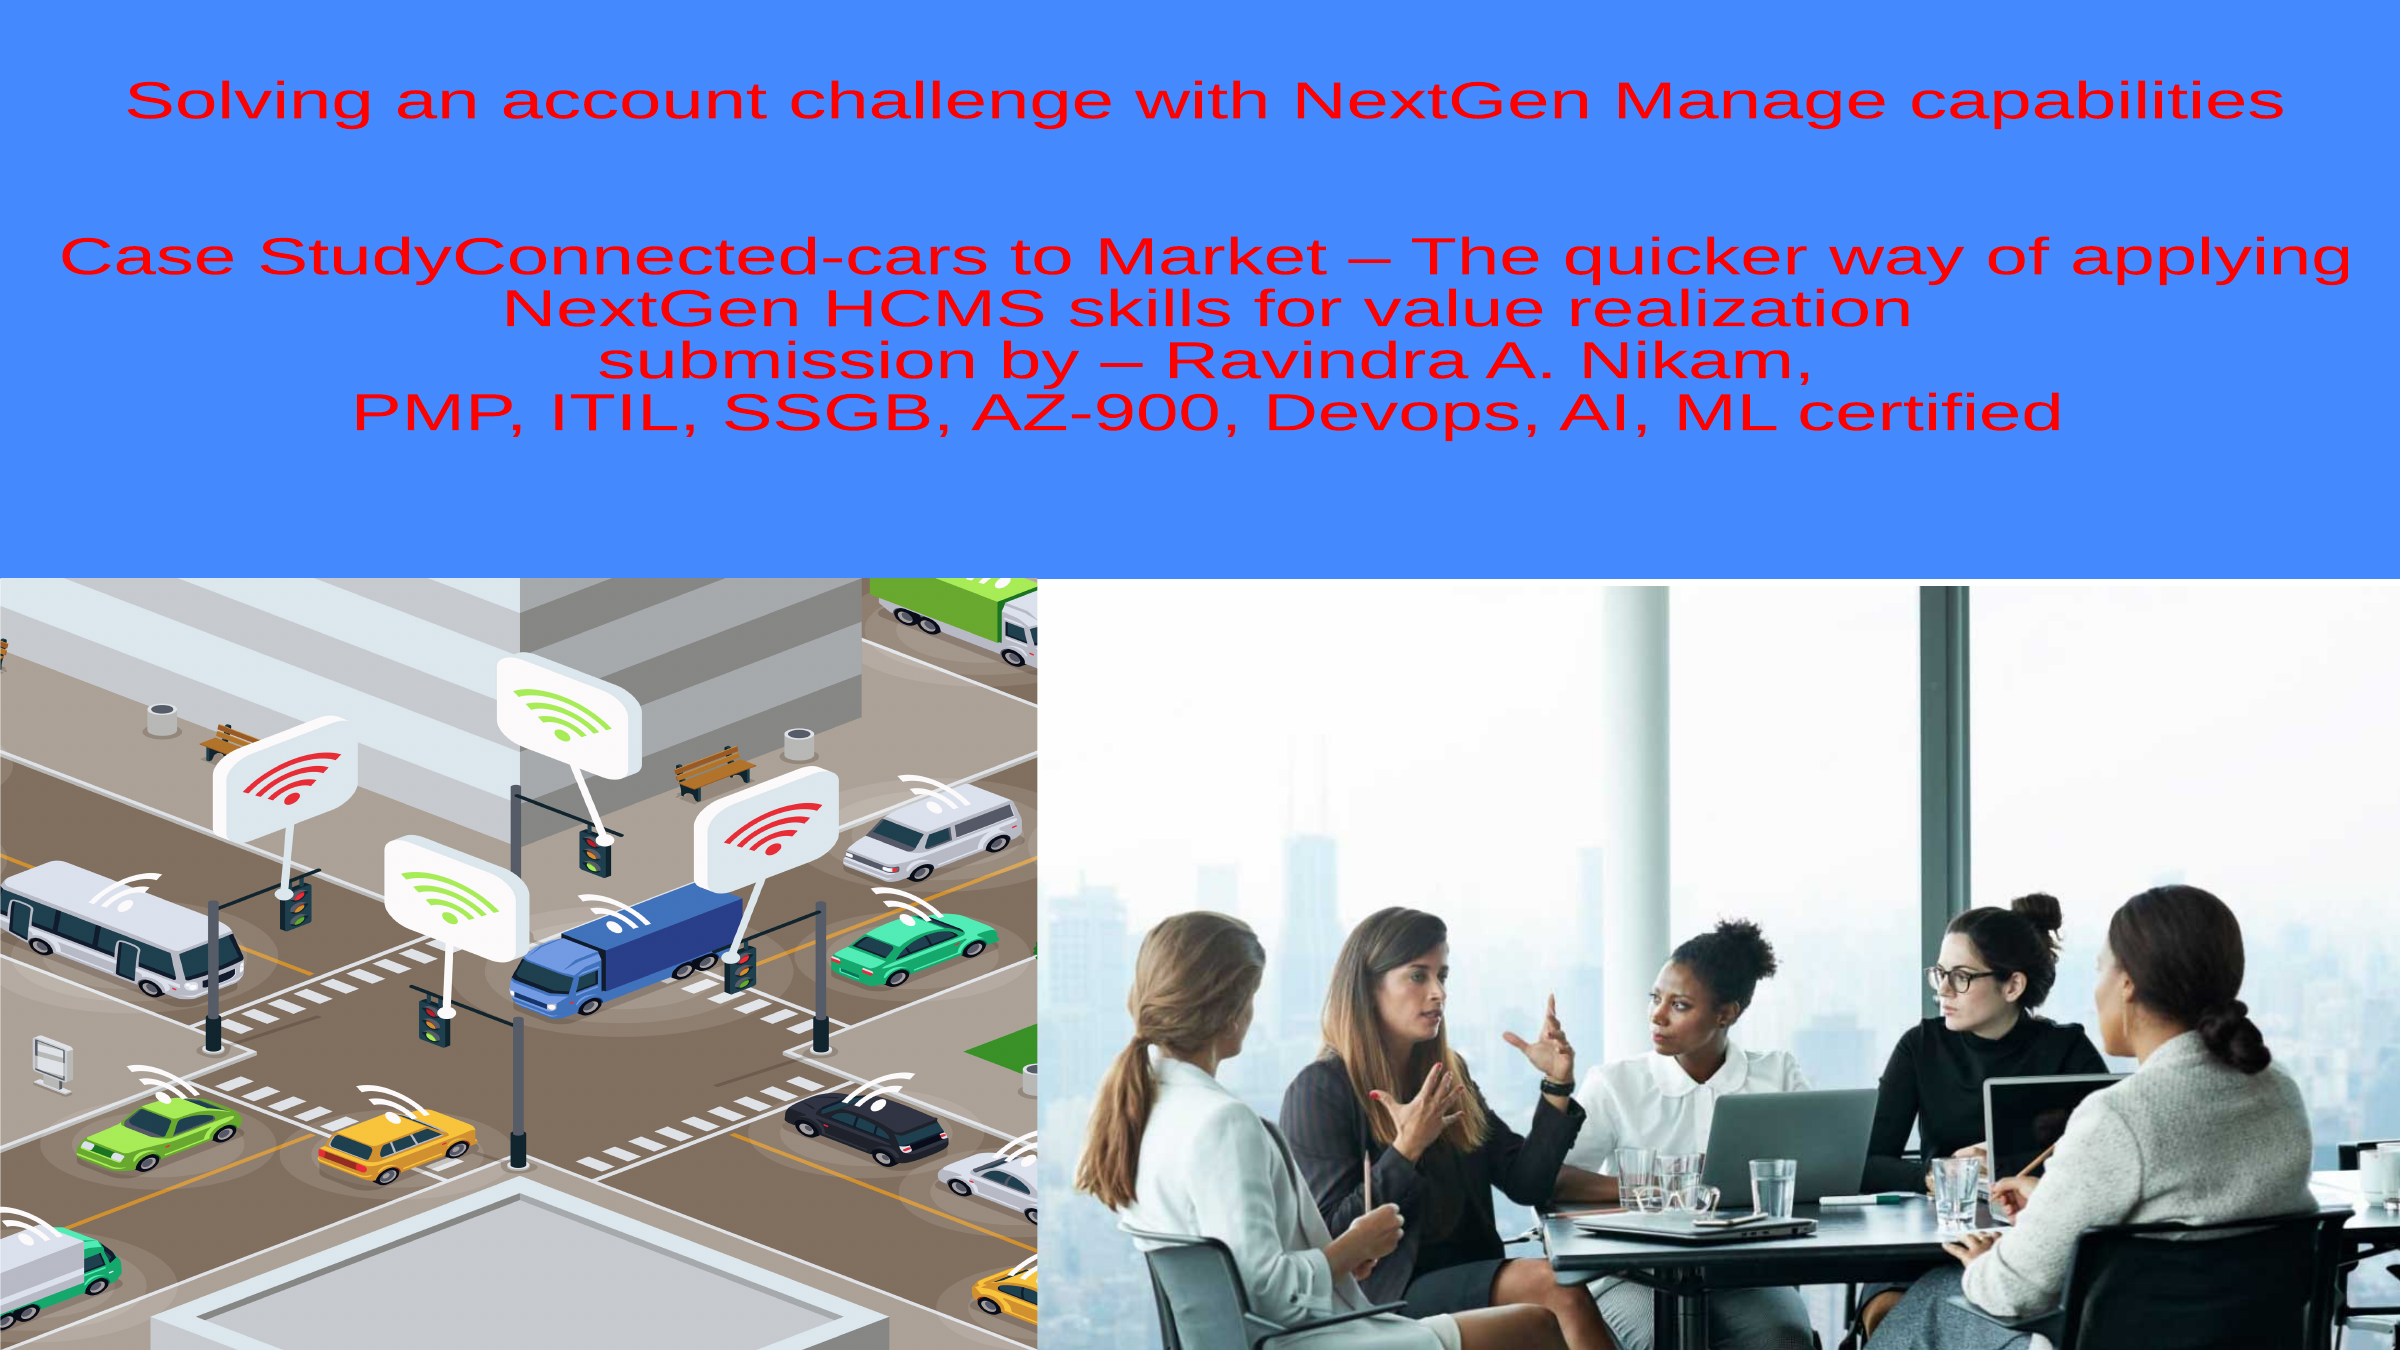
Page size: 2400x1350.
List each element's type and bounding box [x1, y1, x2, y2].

list [0, 0, 2400, 579]
picture [0, 578, 2400, 1350]
